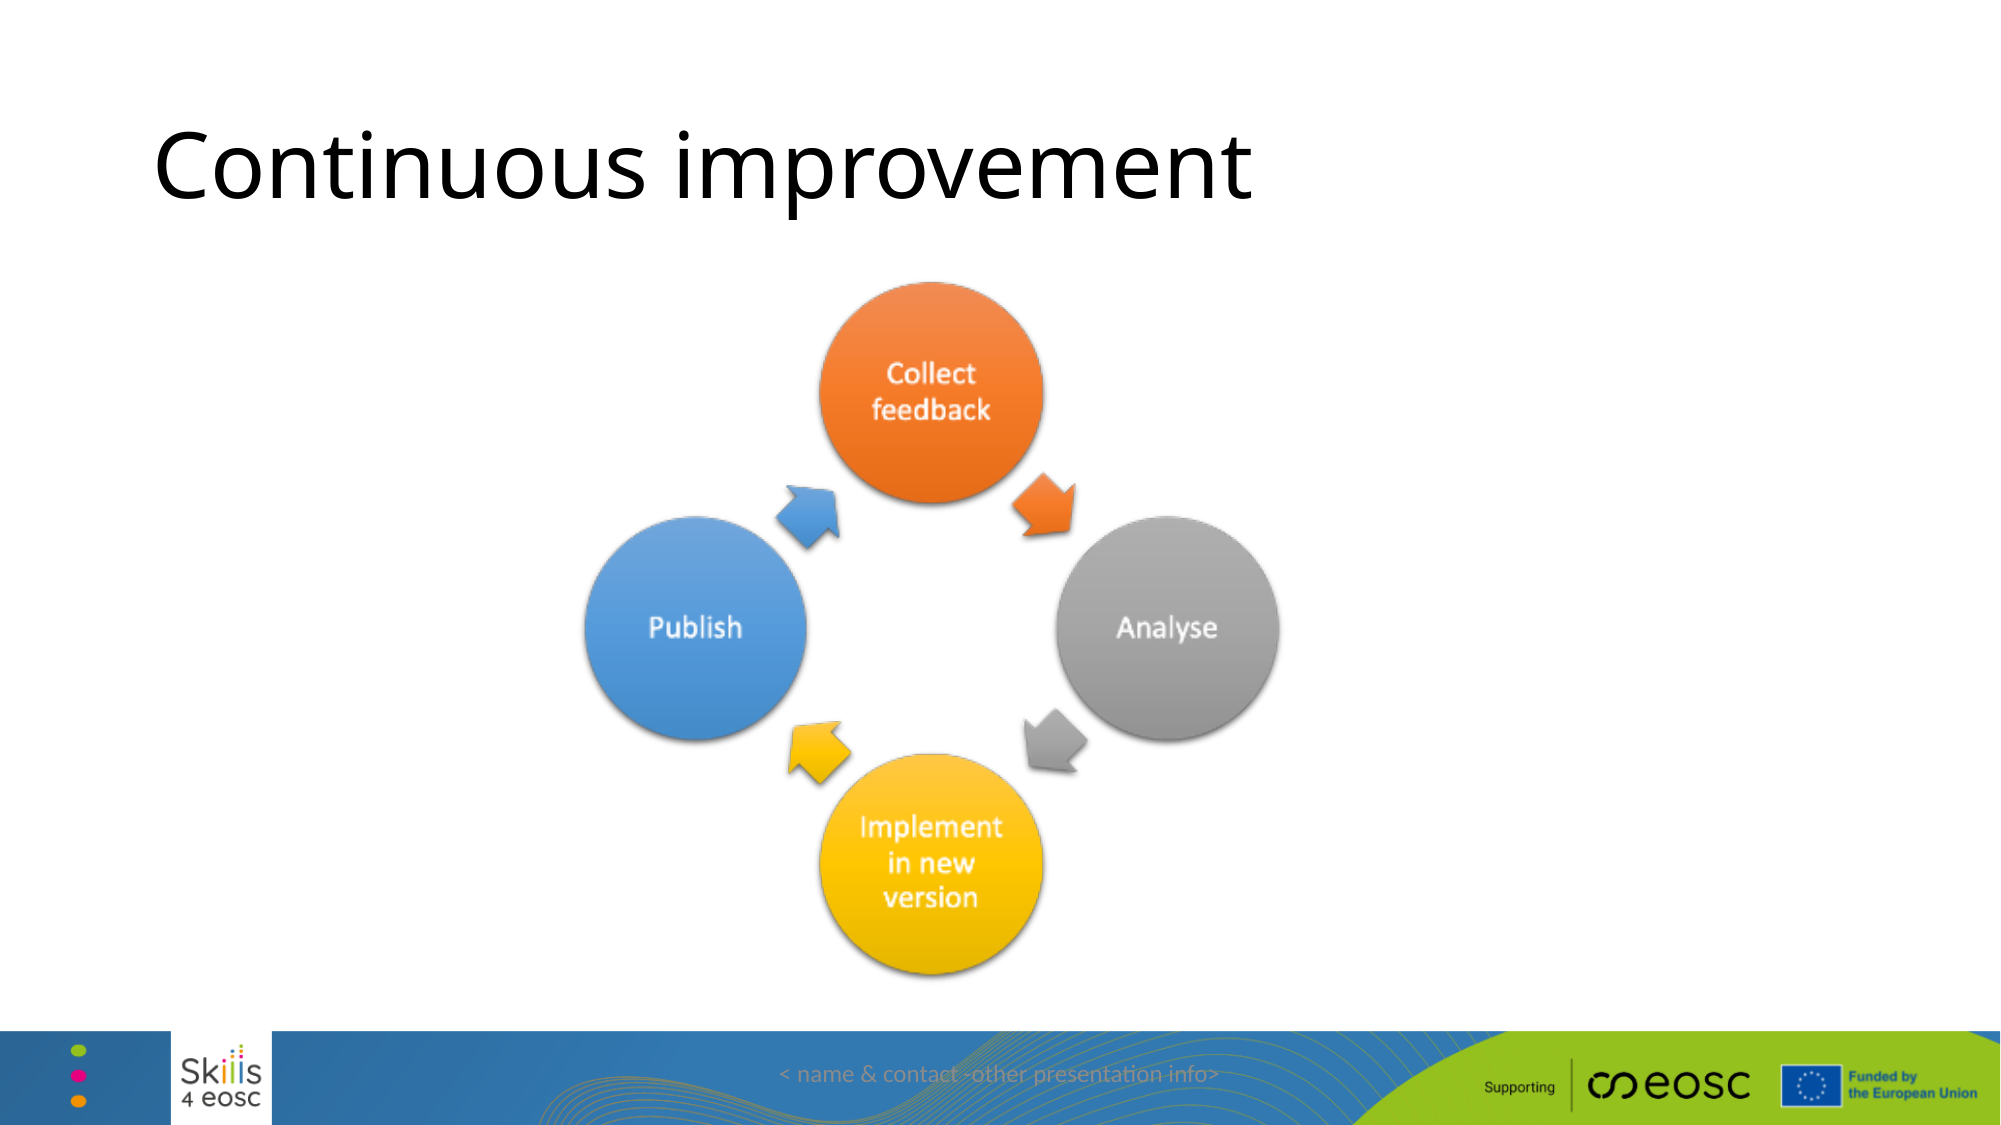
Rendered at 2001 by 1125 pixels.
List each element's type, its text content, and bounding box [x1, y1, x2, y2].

footer < name & contact -other presentation info> [662, 1042, 1338, 1103]
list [574, 277, 1287, 985]
title Continuous improvement [137, 59, 1863, 278]
picture [0, 0, 2001, 1125]
